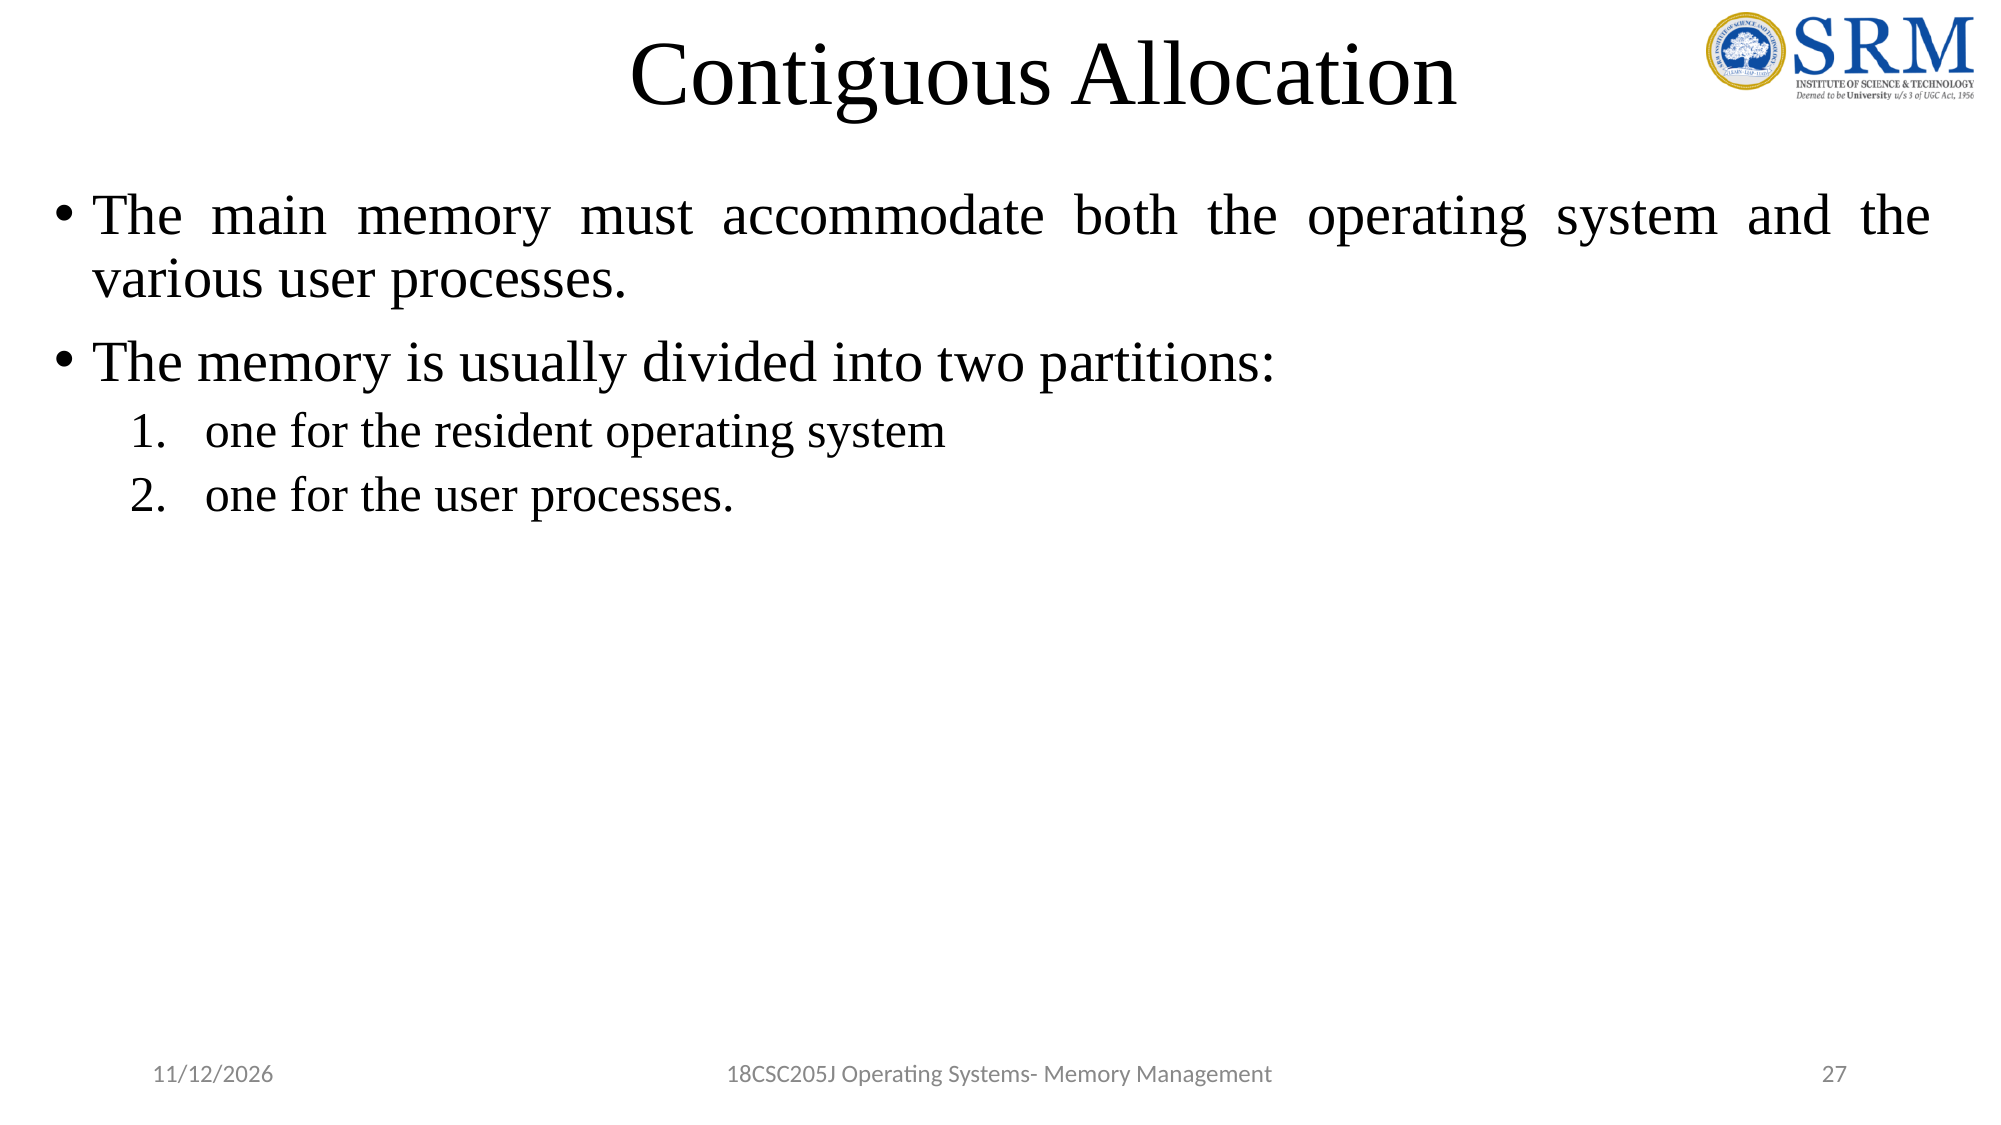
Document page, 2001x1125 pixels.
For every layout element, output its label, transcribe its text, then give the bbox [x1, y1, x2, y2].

list The main memory must accommodate both the operating system and the various user processes. The memory is usually divided into two partitions: one for the resident operating system one for the user processes. [39, 176, 1948, 996]
title Contiguous Allocation [189, 27, 1900, 122]
footer 18CSC205J Operating Systems- Memory Management [662, 1042, 1338, 1103]
picture [1706, 12, 1974, 100]
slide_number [137, 1042, 588, 1103]
slide_number 27 [1412, 1042, 1863, 1103]
